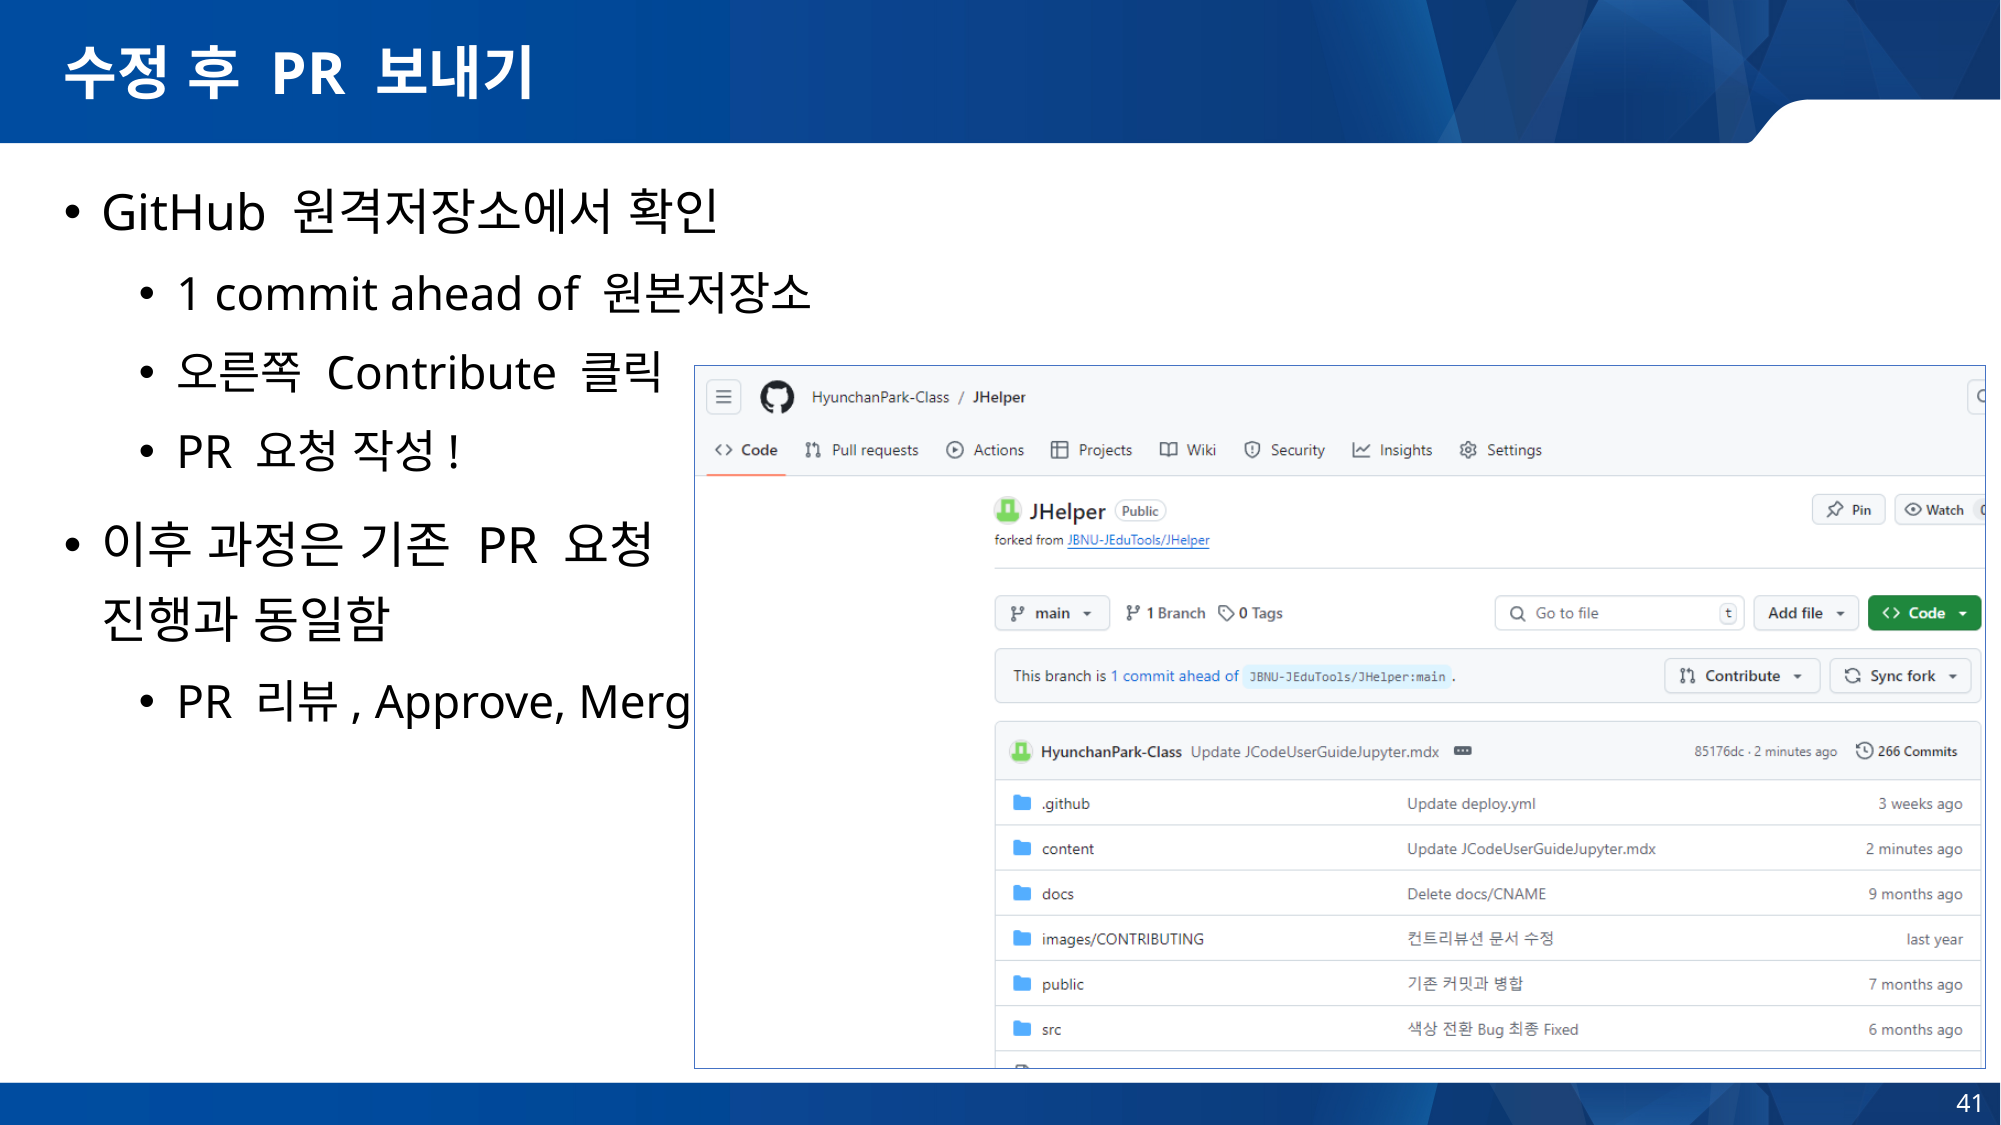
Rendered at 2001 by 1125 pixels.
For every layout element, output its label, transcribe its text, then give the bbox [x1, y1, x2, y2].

title 수정 후 PR 보내기 [48, 31, 1961, 120]
slide_number 41 [1787, 1084, 2000, 1125]
list GitHub 원격저장소에서 확인 1 commit ahead of 원본저장소 오른쪽 Contribute 클릭 PR 요청 작성! 이후 과정은 기존 PR 요청 진행과 동일함 PR 리뷰, Approve, Merge [48, 158, 1961, 1069]
picture [0, 0, 2001, 1125]
